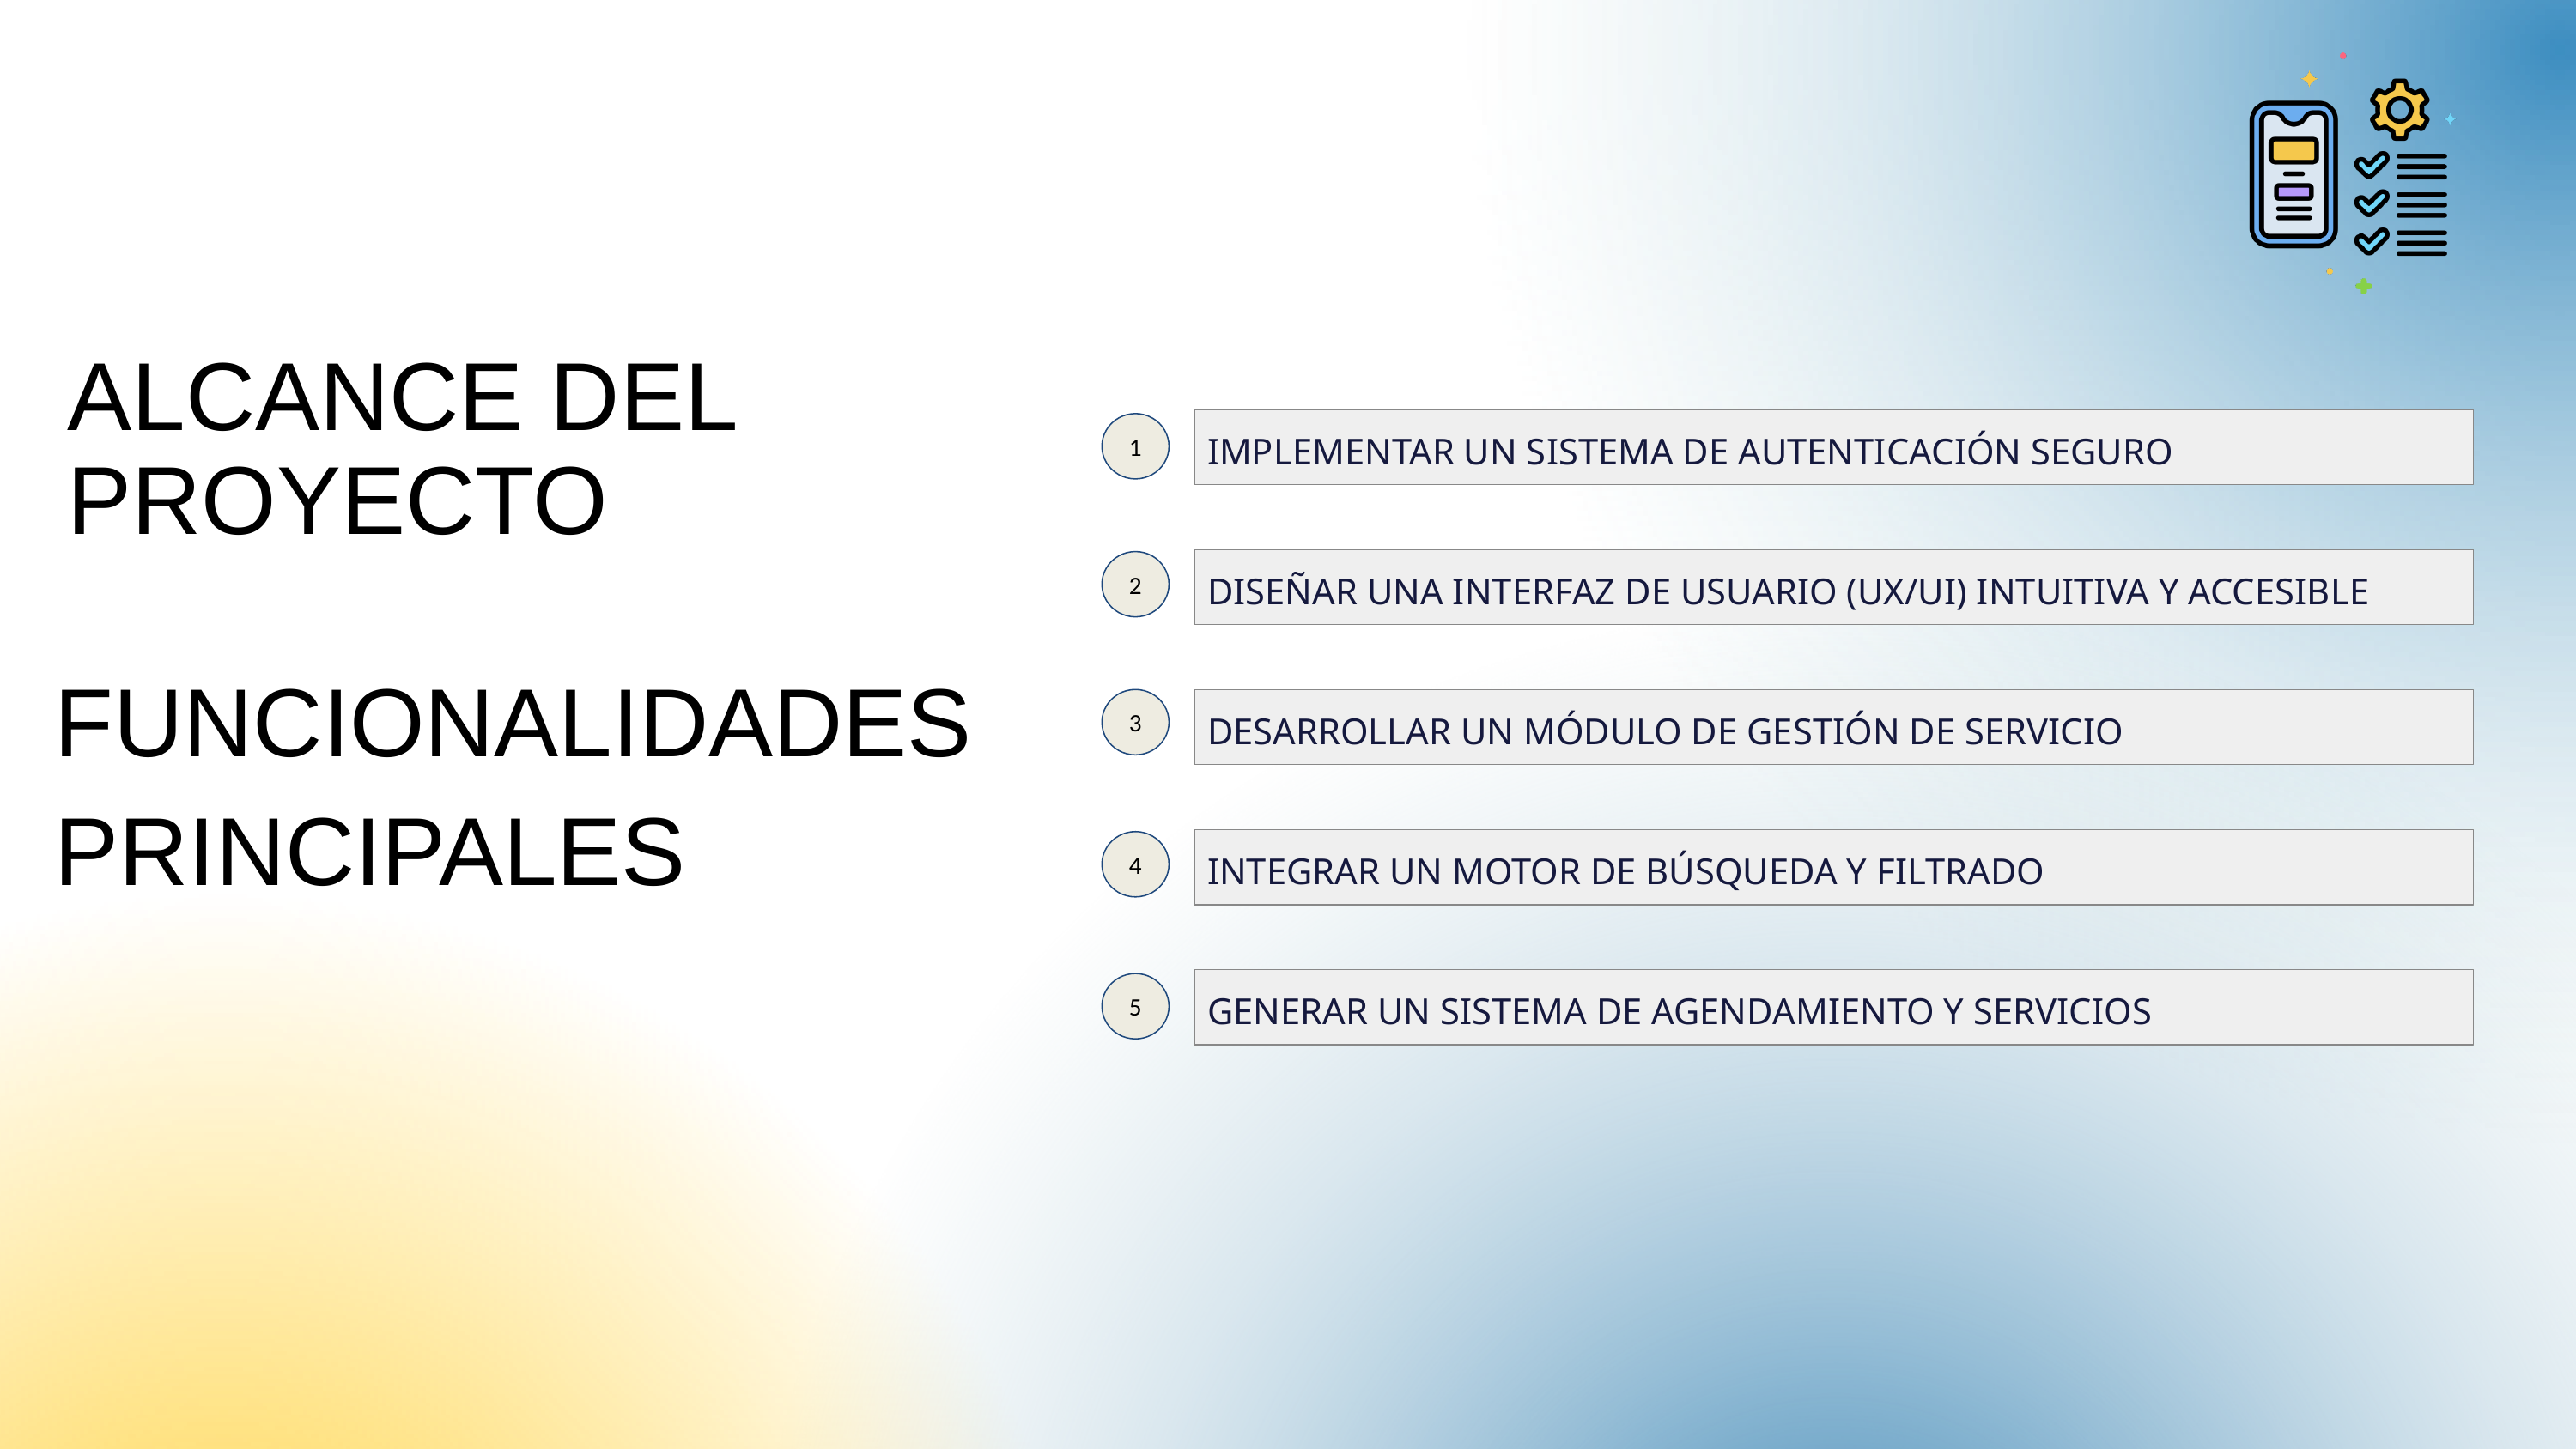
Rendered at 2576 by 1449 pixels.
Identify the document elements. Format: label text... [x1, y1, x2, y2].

text_box 5 [1102, 973, 1170, 1040]
text_box [743, 602, 2576, 1449]
text_box IMPLEMENTAR UN SISTEMA DE AUTENTICACIÓN SEGURO [1194, 409, 2474, 485]
text_box INTEGRAR UN MOTOR DE BÚSQUEDA Y FILTRADO [1194, 829, 2474, 905]
text_box DESARROLLAR UN MÓDULO DE GESTIÓN DE SERVICIO [1194, 689, 2474, 765]
text_box 1 [1102, 413, 1170, 479]
text_box 3 [1102, 689, 1170, 755]
text_box 4 [1102, 831, 1170, 897]
text_box GENERAR UN SISTEMA DE AGENDAMIENTO Y SERVICIOS [1194, 969, 2474, 1045]
text_box 2 [1102, 551, 1170, 617]
text_box FUNCIONALIDADES PRINCIPALES [41, 660, 1064, 894]
text_box DISEÑAR UNA INTERFAZ DE USUARIO (UX/UI) INTUITIVA Y ACCESIBLE [1194, 549, 2474, 625]
text_box ALCANCE DEL PROYECTO [54, 333, 1077, 568]
text_box [0, 894, 1090, 1449]
text_box [1467, 0, 2576, 602]
picture [2232, 52, 2474, 294]
